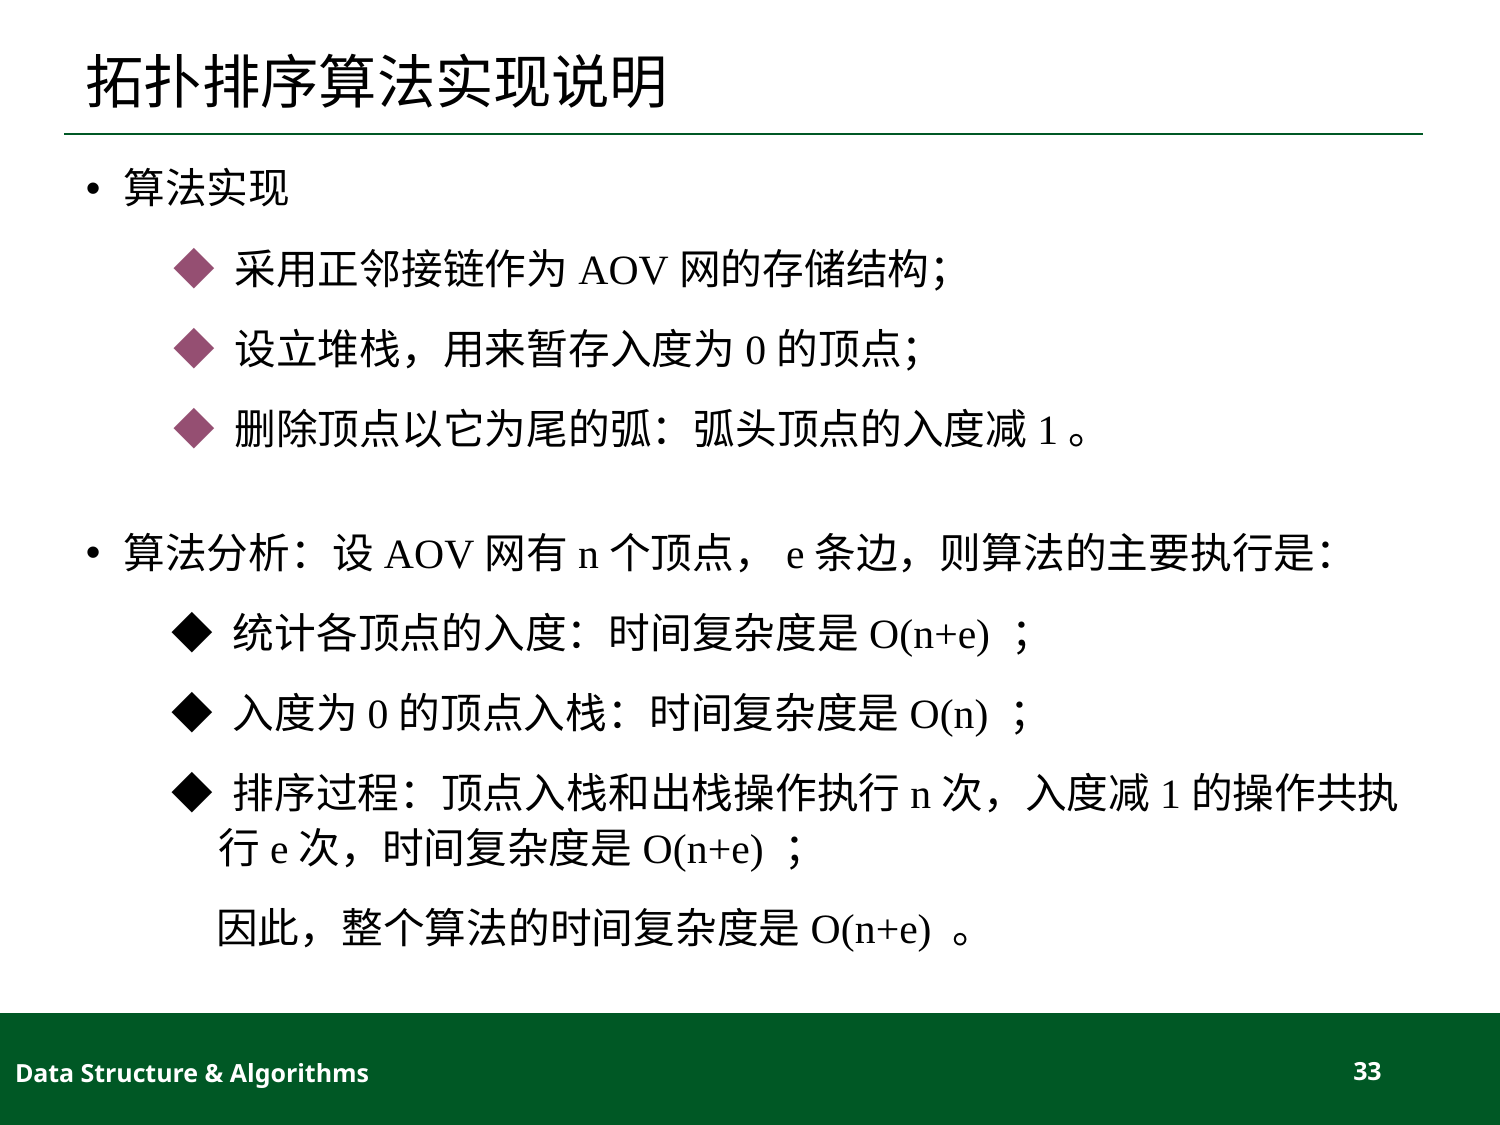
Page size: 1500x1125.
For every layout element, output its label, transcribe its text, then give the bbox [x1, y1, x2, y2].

title 拓扑排序算法实现说明 [70, 34, 1430, 135]
slide_number 33 [1059, 1042, 1397, 1103]
footer Data Structure & Algorithms [0, 1042, 507, 1103]
list 算法实现 ◆ 采用正邻接链作为AOV网的存储结构； ◆ 设立堆栈，用来暂存入度为0的顶点； ◆ 删除顶点以它为尾的弧：弧头顶点的入度减1。 算法分析：设AOV网有n个顶点，e条边，则算法的主要执行是： ◆ 统计各顶点的入度：时间复杂度是O(n+e) ； ◆ 入度为0的顶点入栈：时间复杂度是O(n) ； ◆ 排序过程：顶点入栈和出栈操作执行n次，入度减1的操作共执行e次，时间复杂度是O(n+e) ； 因此，整个算法的时间复杂度是O(n+e) 。 [70, 160, 1430, 991]
